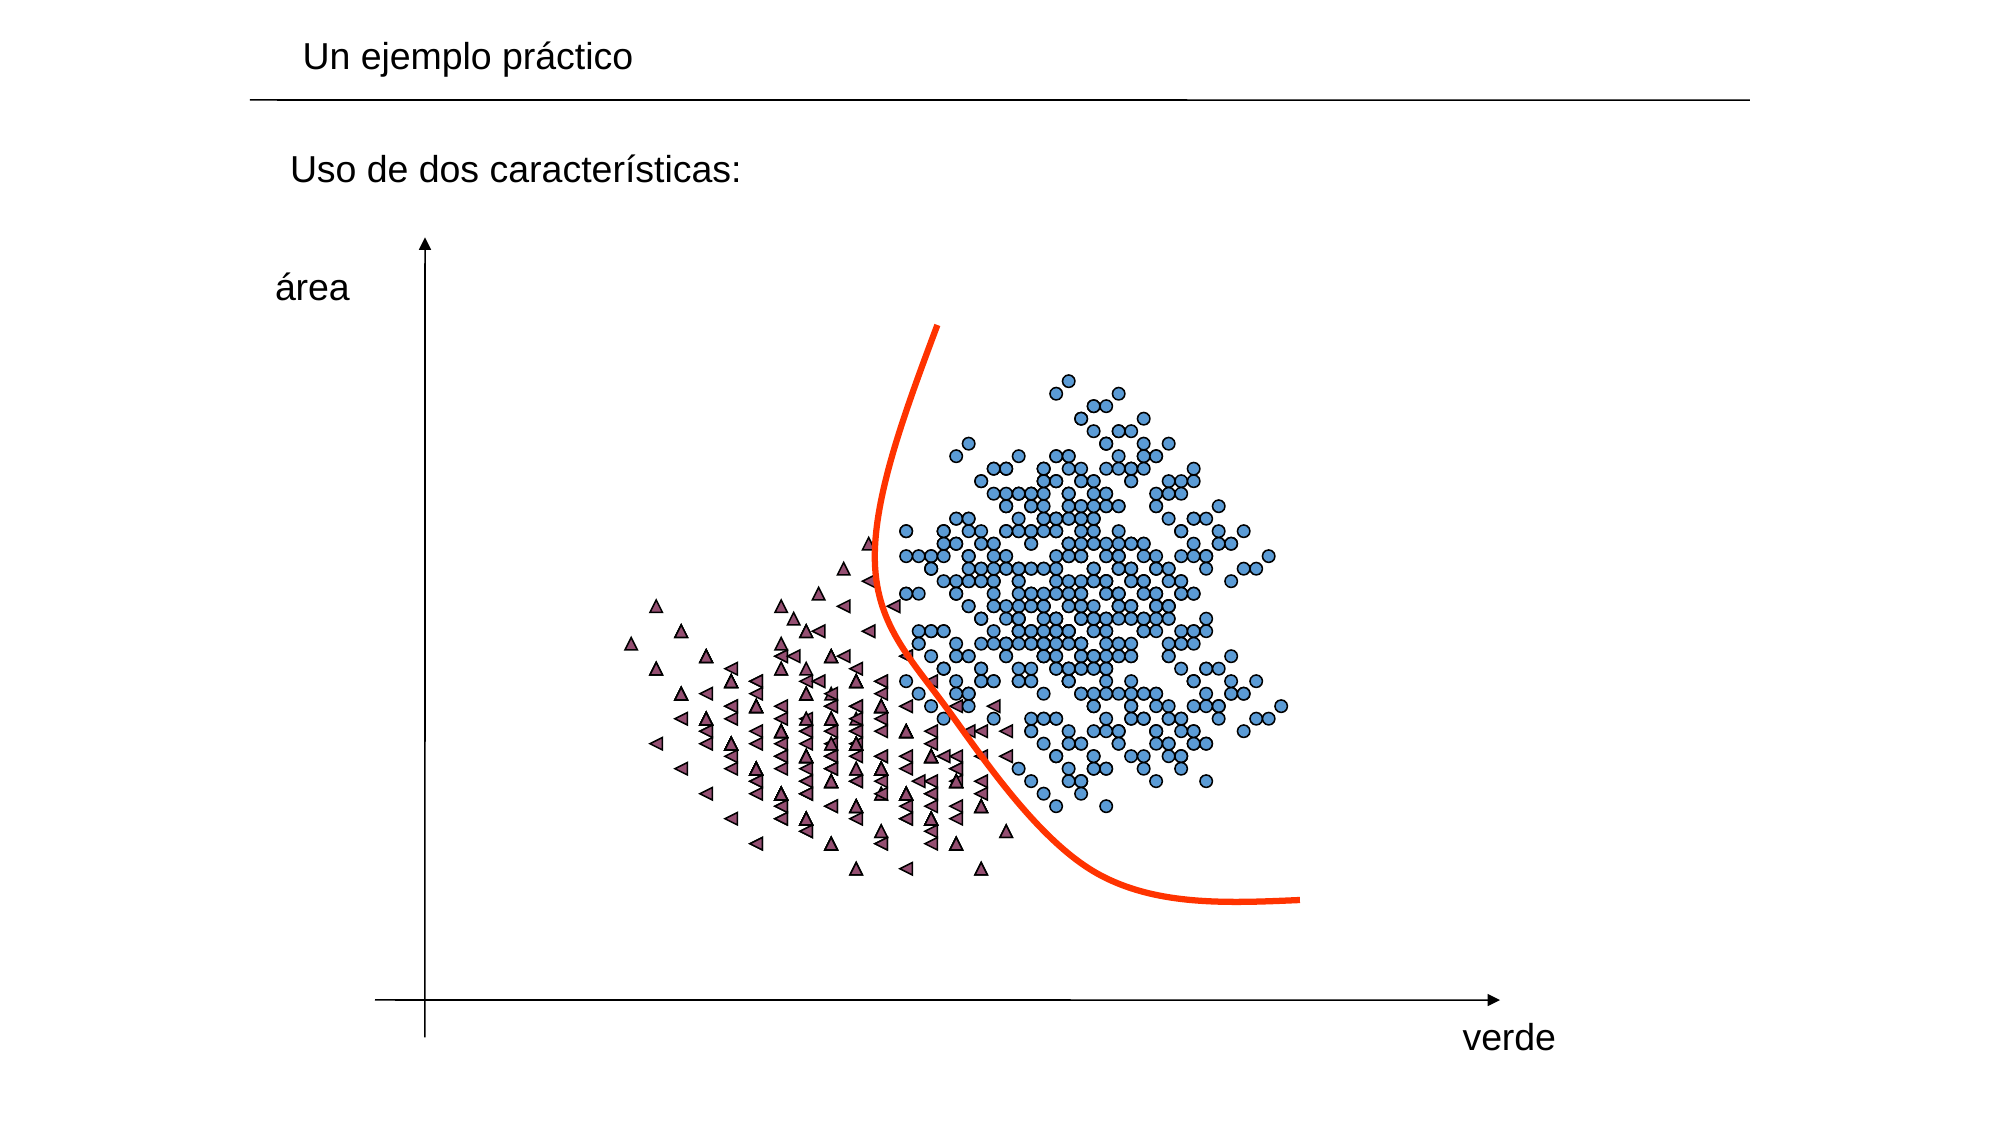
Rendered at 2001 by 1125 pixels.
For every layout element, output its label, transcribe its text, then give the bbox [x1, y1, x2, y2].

text_box [1262, 549, 1275, 563]
text_box [1237, 725, 1250, 738]
text_box [1163, 713, 1174, 724]
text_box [1001, 587, 1037, 612]
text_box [924, 575, 949, 588]
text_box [924, 749, 1013, 838]
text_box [1062, 424, 1113, 476]
text_box [950, 650, 962, 662]
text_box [912, 699, 1000, 724]
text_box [799, 687, 849, 712]
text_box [1062, 562, 1087, 574]
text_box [899, 787, 988, 875]
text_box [874, 762, 924, 850]
text_box [1000, 675, 1049, 737]
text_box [949, 662, 1001, 713]
text_box [1187, 626, 1200, 637]
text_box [1063, 499, 1074, 537]
text_box [1013, 762, 1300, 902]
text_box [1113, 650, 1150, 699]
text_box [1200, 575, 1213, 588]
text_box [418, 237, 432, 999]
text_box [624, 637, 674, 725]
text_box área [260, 255, 365, 316]
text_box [1001, 663, 1013, 675]
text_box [1099, 699, 1151, 750]
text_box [1151, 712, 1163, 737]
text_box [699, 712, 749, 800]
text_box [374, 993, 1501, 1005]
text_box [774, 637, 799, 662]
text_box [1250, 712, 1262, 725]
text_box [1062, 749, 1113, 800]
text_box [938, 674, 949, 699]
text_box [1074, 487, 1125, 538]
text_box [1012, 499, 1063, 551]
text_box Uso de dos características: [275, 137, 757, 288]
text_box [913, 649, 950, 674]
text_box [1238, 524, 1250, 538]
text_box [1124, 424, 1138, 437]
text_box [1124, 587, 1175, 638]
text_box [1162, 537, 1187, 574]
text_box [1199, 674, 1250, 725]
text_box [649, 662, 699, 750]
text_box [1262, 712, 1275, 725]
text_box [1063, 474, 1076, 499]
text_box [1100, 688, 1113, 699]
text_box [875, 324, 1024, 649]
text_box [799, 712, 874, 800]
text_box [1049, 449, 1062, 462]
text_box [1113, 538, 1125, 549]
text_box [1013, 737, 1063, 788]
text_box [1113, 424, 1125, 437]
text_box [1137, 512, 1188, 563]
text_box [1174, 487, 1188, 500]
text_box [863, 825, 874, 838]
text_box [1099, 599, 1124, 637]
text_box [1062, 599, 1074, 612]
text_box [1062, 374, 1075, 388]
text_box [1224, 575, 1238, 588]
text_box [1062, 649, 1087, 687]
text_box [1088, 626, 1099, 637]
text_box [1087, 549, 1138, 587]
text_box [1087, 637, 1138, 688]
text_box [849, 674, 938, 712]
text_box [1037, 574, 1074, 612]
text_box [1087, 449, 1112, 487]
text_box [1187, 474, 1200, 488]
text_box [1149, 574, 1200, 626]
text_box [1063, 738, 1074, 749]
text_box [974, 549, 1025, 600]
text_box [962, 487, 1013, 538]
text_box [1163, 474, 1175, 487]
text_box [1076, 624, 1088, 649]
text_box [1162, 649, 1175, 662]
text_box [963, 537, 975, 562]
text_box [1174, 637, 1187, 650]
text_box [1025, 551, 1038, 563]
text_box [824, 649, 913, 687]
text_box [1037, 762, 1088, 813]
text_box [1074, 412, 1088, 424]
text_box [1199, 624, 1213, 638]
text_box [1200, 612, 1213, 625]
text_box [774, 662, 824, 750]
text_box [874, 699, 912, 737]
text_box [962, 624, 987, 662]
text_box [1076, 476, 1087, 487]
text_box [1212, 499, 1225, 513]
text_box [774, 750, 799, 762]
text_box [1024, 612, 1076, 663]
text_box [1187, 524, 1238, 575]
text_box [1088, 538, 1100, 549]
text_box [699, 649, 774, 687]
text_box [1188, 512, 1200, 524]
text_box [1049, 675, 1062, 687]
text_box [1049, 387, 1063, 400]
text_box [1174, 474, 1187, 487]
text_box [1187, 462, 1200, 475]
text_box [1174, 687, 1199, 724]
text_box [1238, 562, 1250, 575]
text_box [1074, 574, 1125, 626]
text_box [1017, 449, 1025, 460]
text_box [949, 562, 974, 599]
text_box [799, 624, 888, 662]
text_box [749, 762, 799, 850]
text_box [899, 724, 924, 762]
text_box [1274, 699, 1288, 713]
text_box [1013, 663, 1024, 675]
text_box [1175, 626, 1187, 637]
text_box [787, 537, 875, 625]
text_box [1213, 725, 1226, 738]
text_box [1112, 437, 1163, 488]
text_box [1025, 563, 1037, 587]
text_box [1200, 662, 1212, 674]
text_box [1151, 563, 1162, 574]
text_box [1099, 399, 1113, 413]
text_box [1124, 537, 1137, 549]
text_box [1137, 412, 1150, 425]
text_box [1149, 662, 1200, 713]
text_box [724, 674, 774, 712]
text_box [924, 724, 1013, 749]
text_box [1250, 674, 1263, 688]
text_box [1125, 750, 1137, 763]
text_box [774, 787, 863, 875]
text_box [1199, 512, 1213, 524]
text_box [1138, 562, 1151, 587]
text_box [1113, 750, 1125, 763]
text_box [1125, 488, 1138, 500]
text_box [912, 524, 963, 575]
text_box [1037, 663, 1062, 675]
text_box [1087, 399, 1100, 413]
text_box [1100, 538, 1113, 549]
text_box [1224, 649, 1238, 663]
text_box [674, 624, 763, 662]
text_box [1187, 637, 1200, 650]
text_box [1049, 687, 1100, 738]
text_box [1112, 387, 1125, 400]
text_box [1162, 487, 1175, 500]
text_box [875, 599, 900, 649]
text_box [1212, 662, 1225, 674]
text_box [1162, 638, 1175, 650]
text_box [987, 512, 1012, 549]
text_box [674, 687, 724, 775]
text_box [1074, 712, 1099, 749]
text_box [649, 599, 738, 637]
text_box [1012, 462, 1063, 499]
text_box [1149, 499, 1163, 512]
text_box [1249, 562, 1263, 575]
text_box [1149, 488, 1162, 500]
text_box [988, 600, 1001, 612]
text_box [1162, 724, 1213, 776]
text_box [849, 737, 899, 825]
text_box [749, 699, 774, 737]
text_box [1137, 737, 1188, 788]
text_box verde [1447, 1005, 1571, 1066]
text_box Un ejemplo práctico [288, 24, 649, 85]
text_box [1138, 638, 1151, 650]
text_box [1037, 537, 1088, 574]
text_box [774, 599, 799, 637]
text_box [724, 737, 774, 825]
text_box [987, 612, 1024, 663]
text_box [937, 599, 988, 650]
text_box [1024, 663, 1049, 701]
text_box [1163, 437, 1175, 450]
